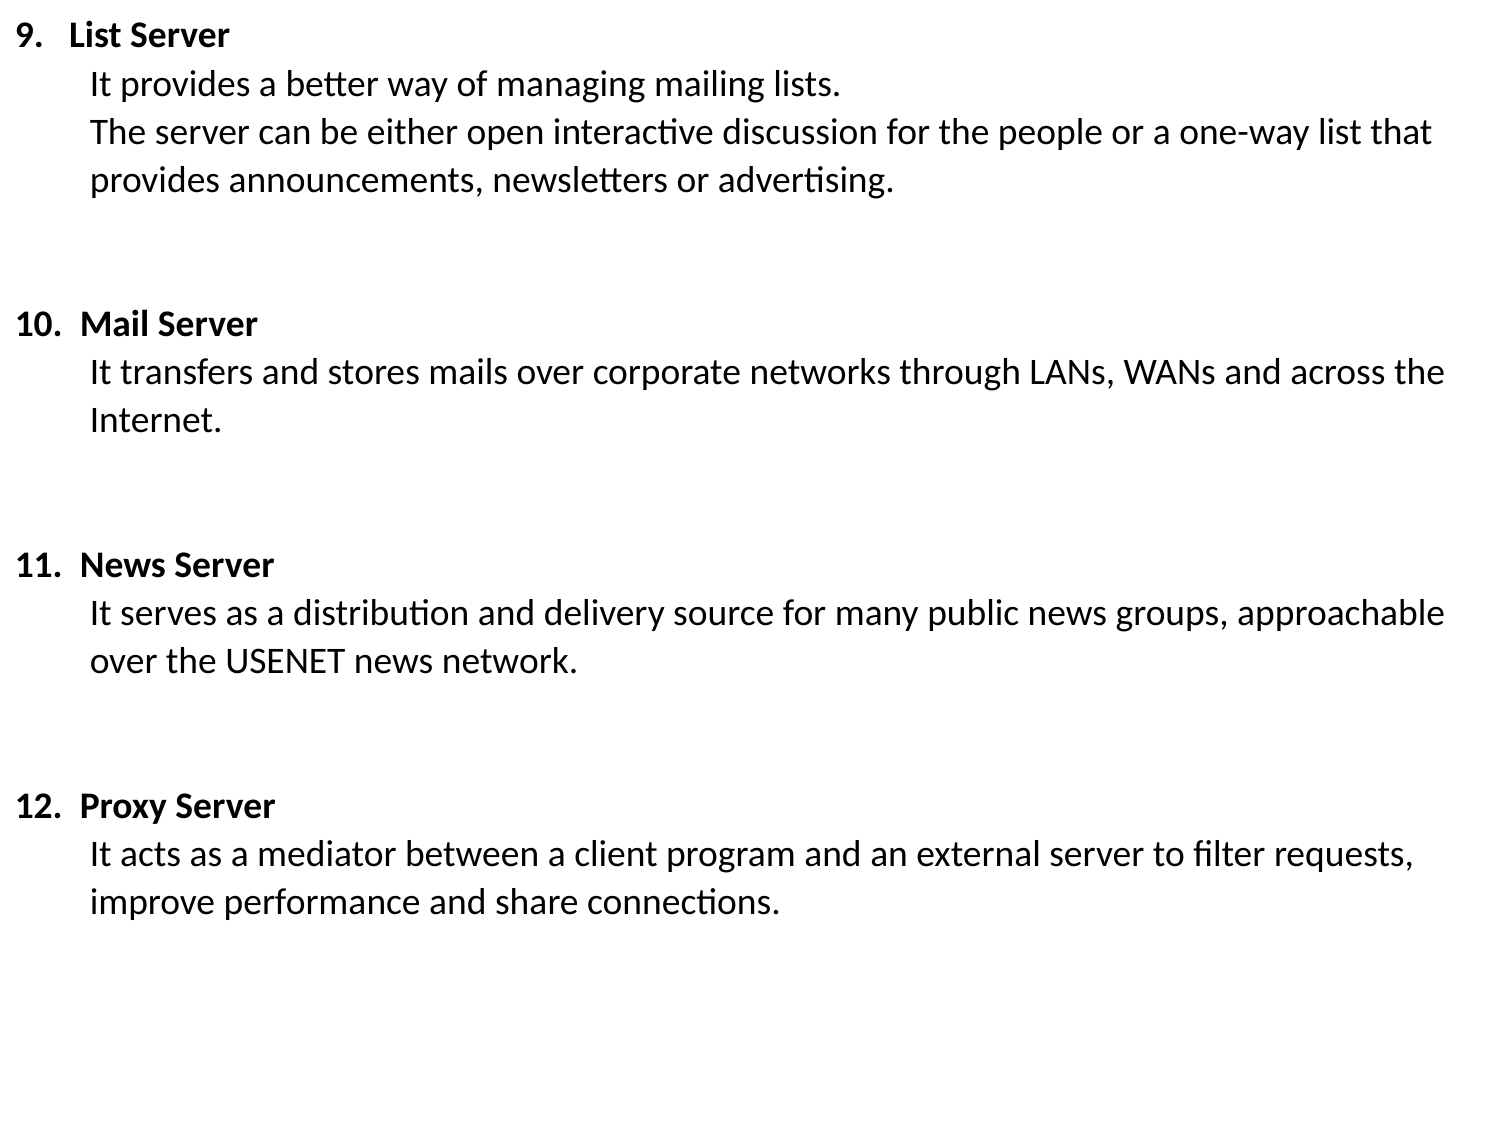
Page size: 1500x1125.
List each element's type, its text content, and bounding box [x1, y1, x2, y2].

text_box 9. List Server It provides a better way of managing mailing lists. The server can be either open interactive discussion for the people or a one-way list that provides announcements, newsletters or advertising. 10. Mail Server It transfers and stores mails over corporate networks through LANs, WANs and across the Internet. 11. News Server It serves as a distribution and delivery source for many public news groups, approachable over the USENET news network. 12. Proxy Server It acts as a mediator between a client program and an external server to filter requests, improve performance and share connections. [0, 0, 1500, 978]
